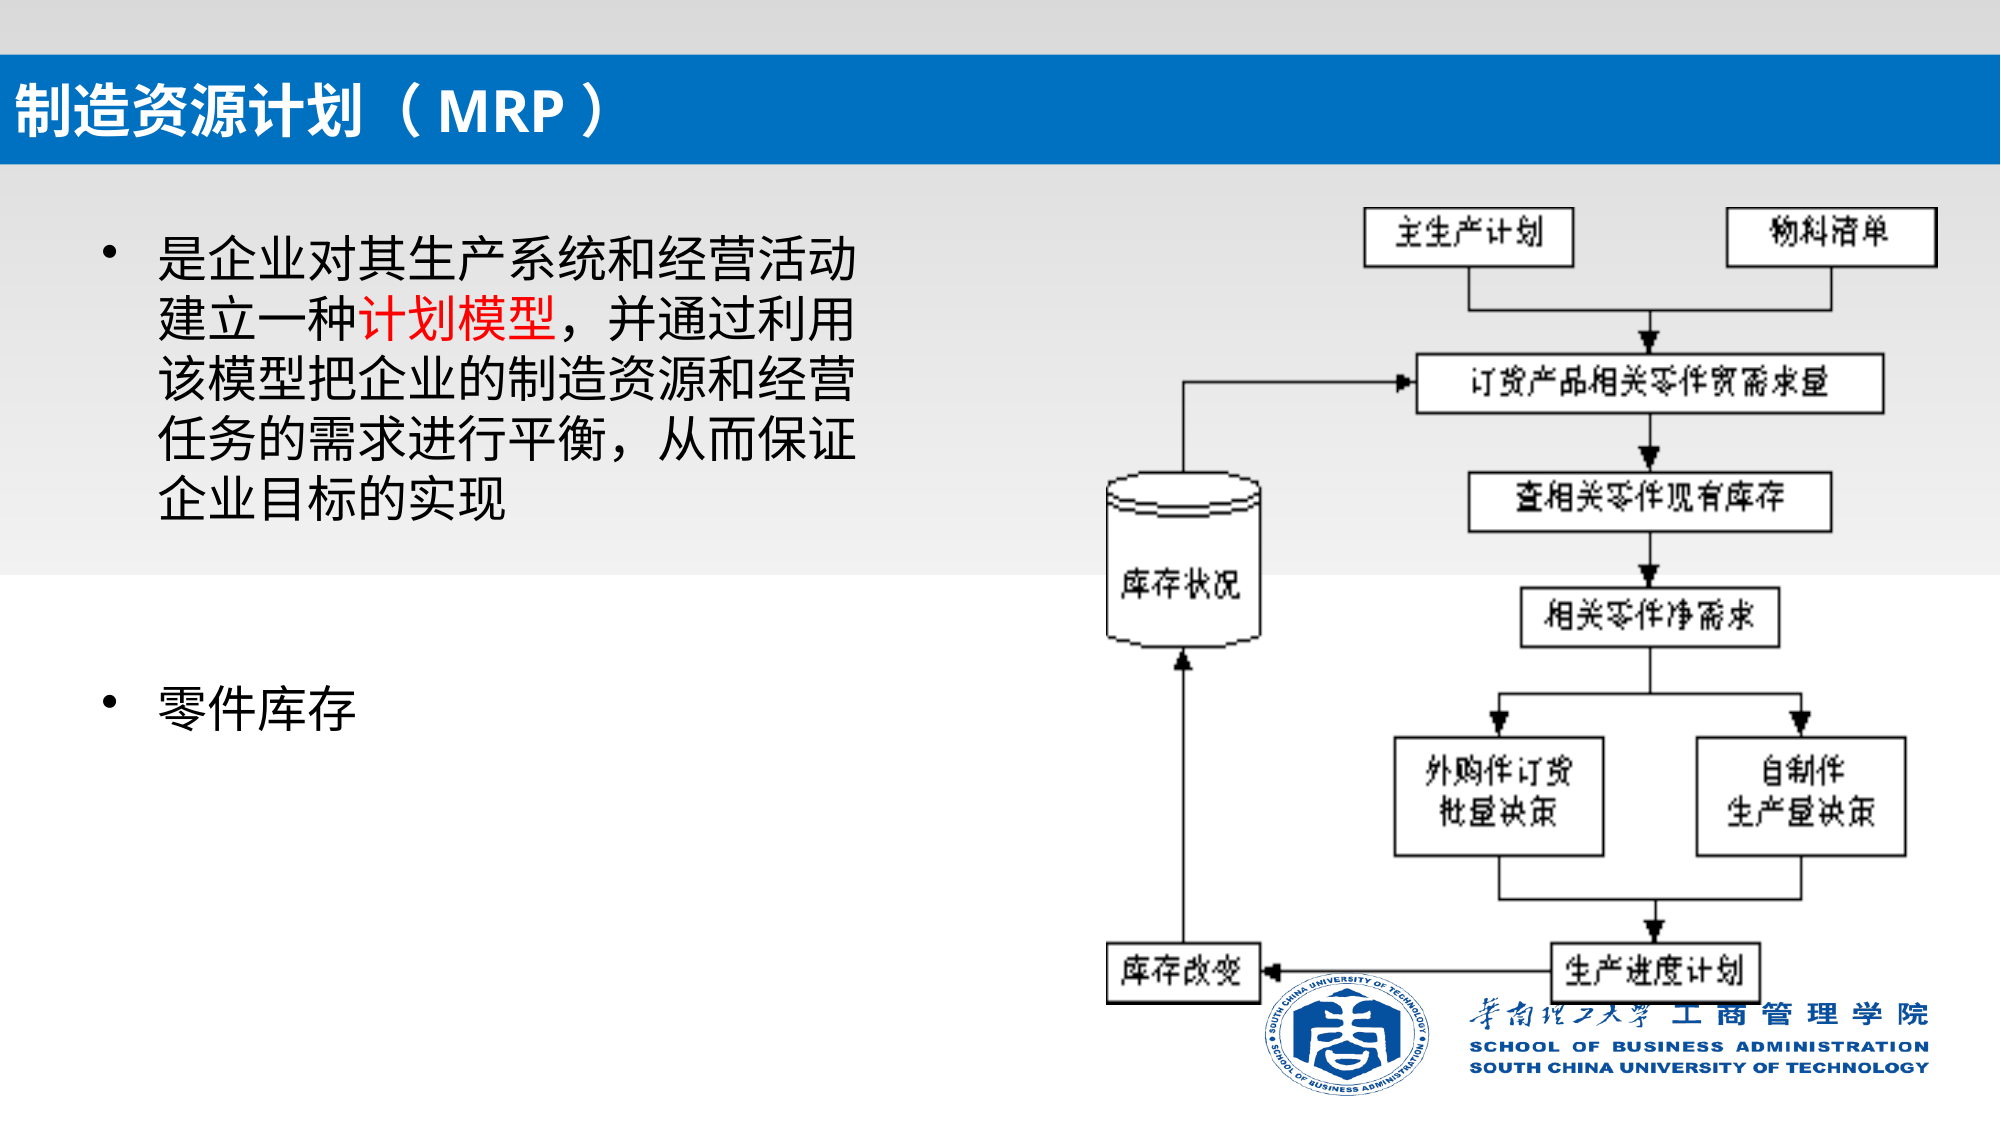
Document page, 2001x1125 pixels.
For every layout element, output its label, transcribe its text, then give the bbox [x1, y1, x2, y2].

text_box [1106, 207, 1938, 1006]
list 是企业对其生产系统和经营活动建立一种计划模型，并通过利用该模型把企业的制造资源和经营任务的需求进行平衡，从而保证企业目标的实现 零件库存 [86, 219, 875, 1006]
picture [1241, 941, 1961, 1125]
title 制造资源计划（MRP） [0, 54, 2000, 165]
